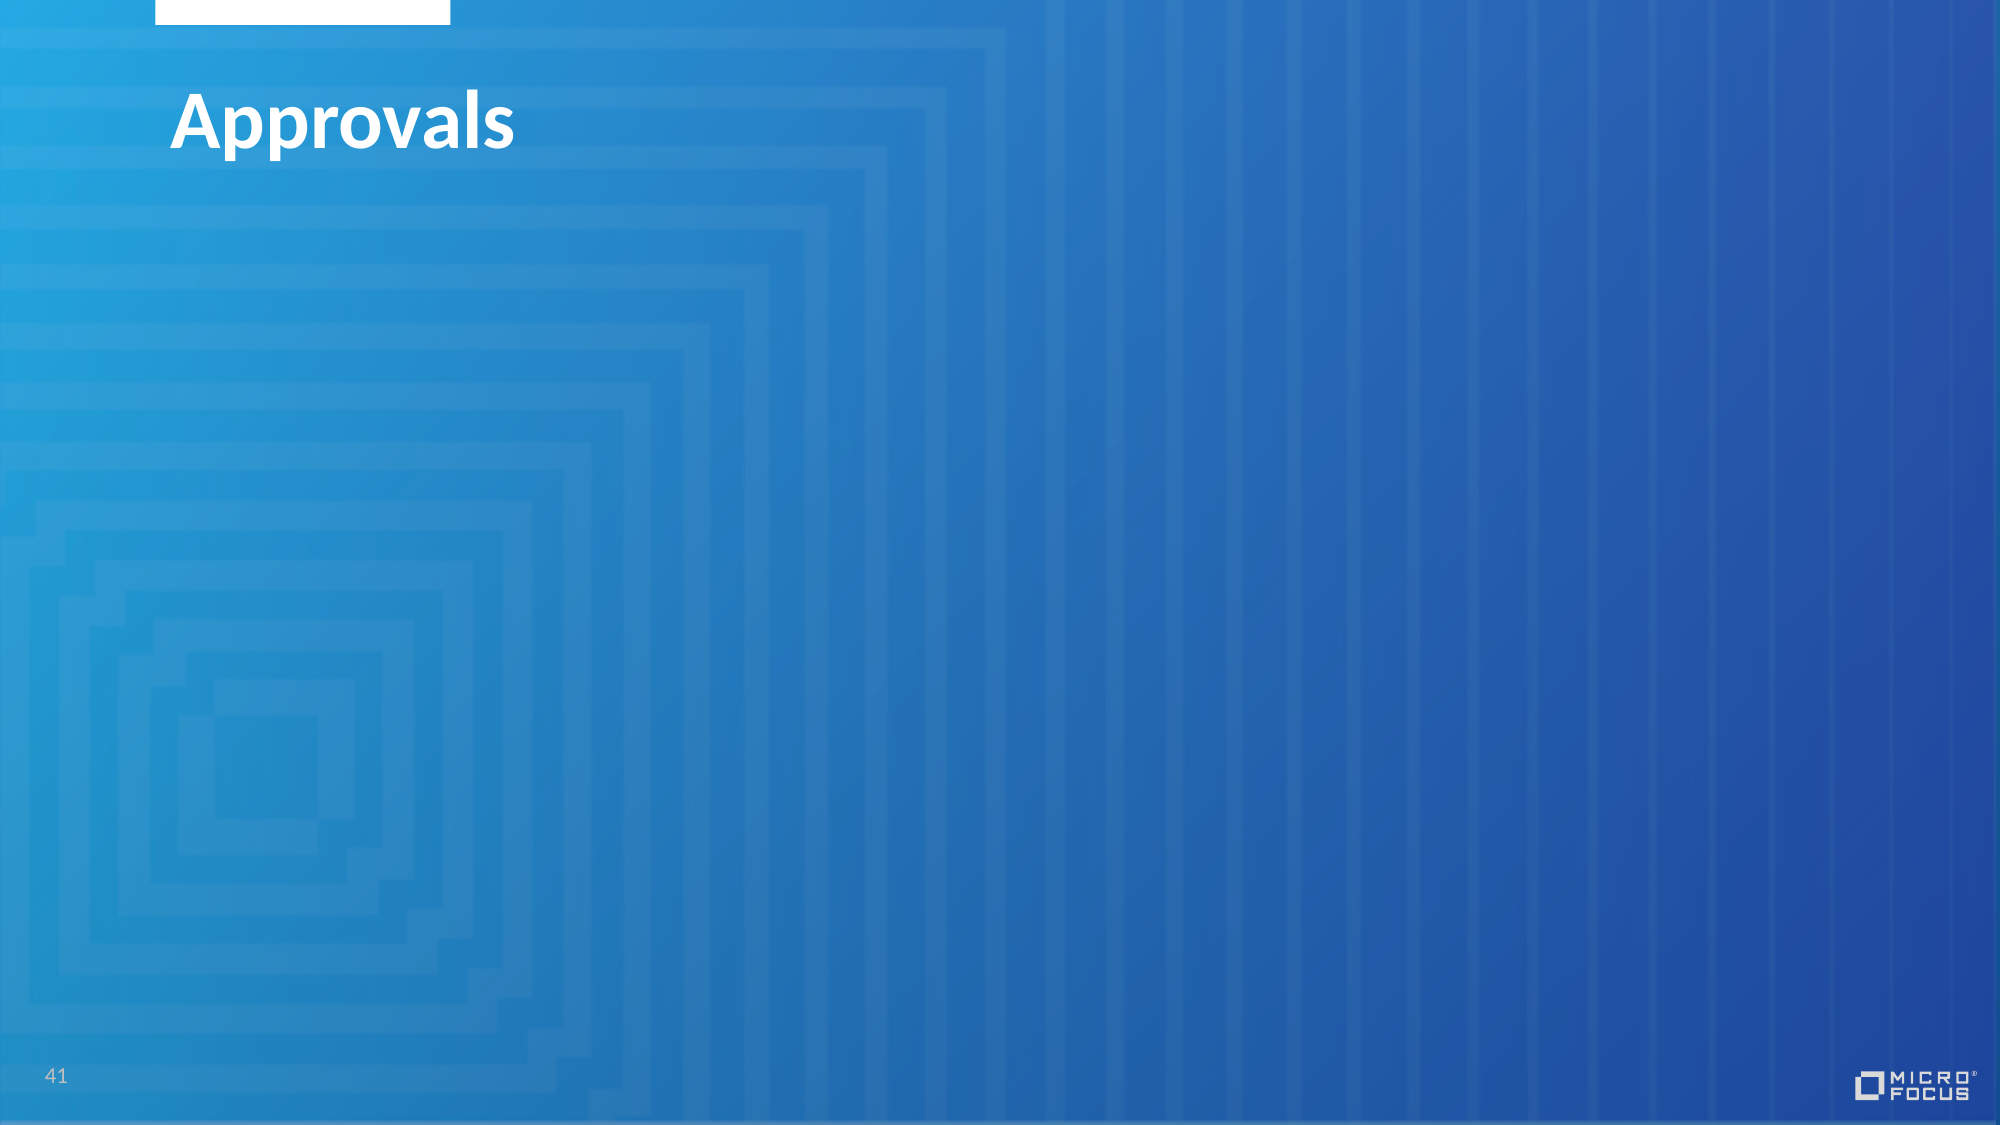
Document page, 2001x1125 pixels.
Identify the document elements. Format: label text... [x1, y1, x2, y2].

title Approvals [155, 14, 1585, 230]
slide_number 41 [30, 1051, 90, 1097]
